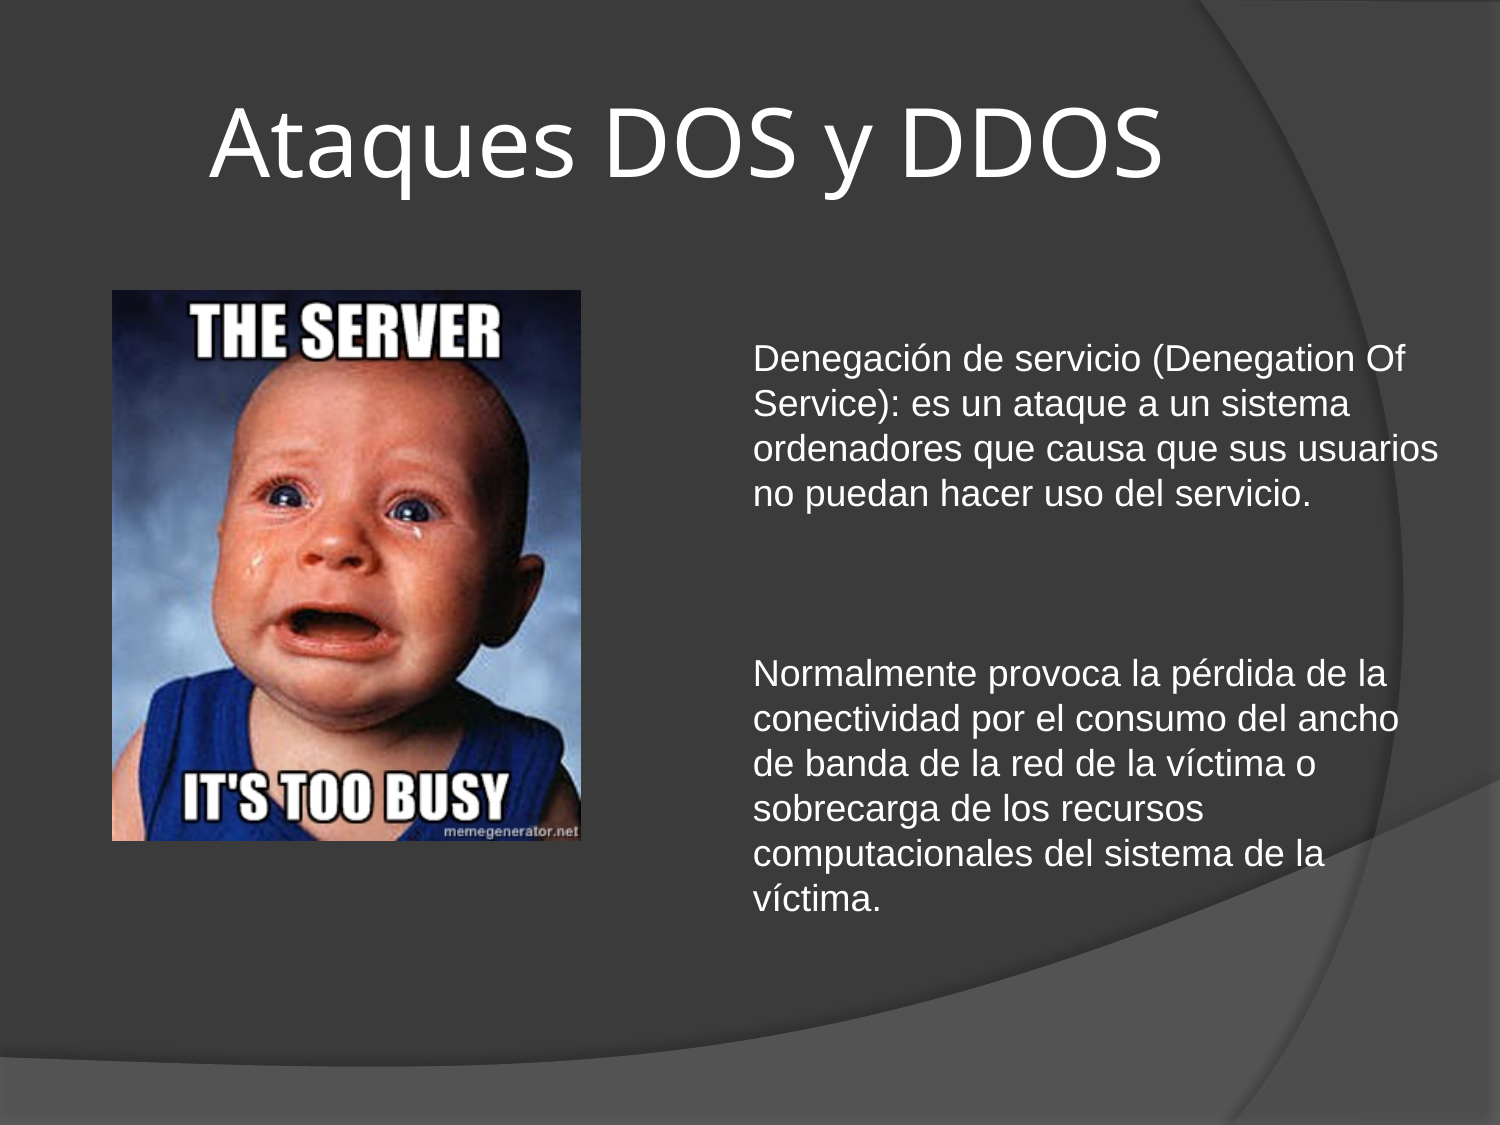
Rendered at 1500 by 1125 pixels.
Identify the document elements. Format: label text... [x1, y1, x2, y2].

title Ataques DOS y DDOS [75, 45, 1300, 233]
picture [111, 290, 582, 841]
text_box Denegación de servicio (Denegation Of Service): es un ataque a un sistema ordenadores que causa que sus usuarios no puedan hacer uso del servicio. Normalmente provoca la pérdida de la conectividad por el consumo del ancho de banda de la red de la víctima o sobrecarga de los recursos computacionales del sistema de la víctima. [738, 326, 1459, 926]
